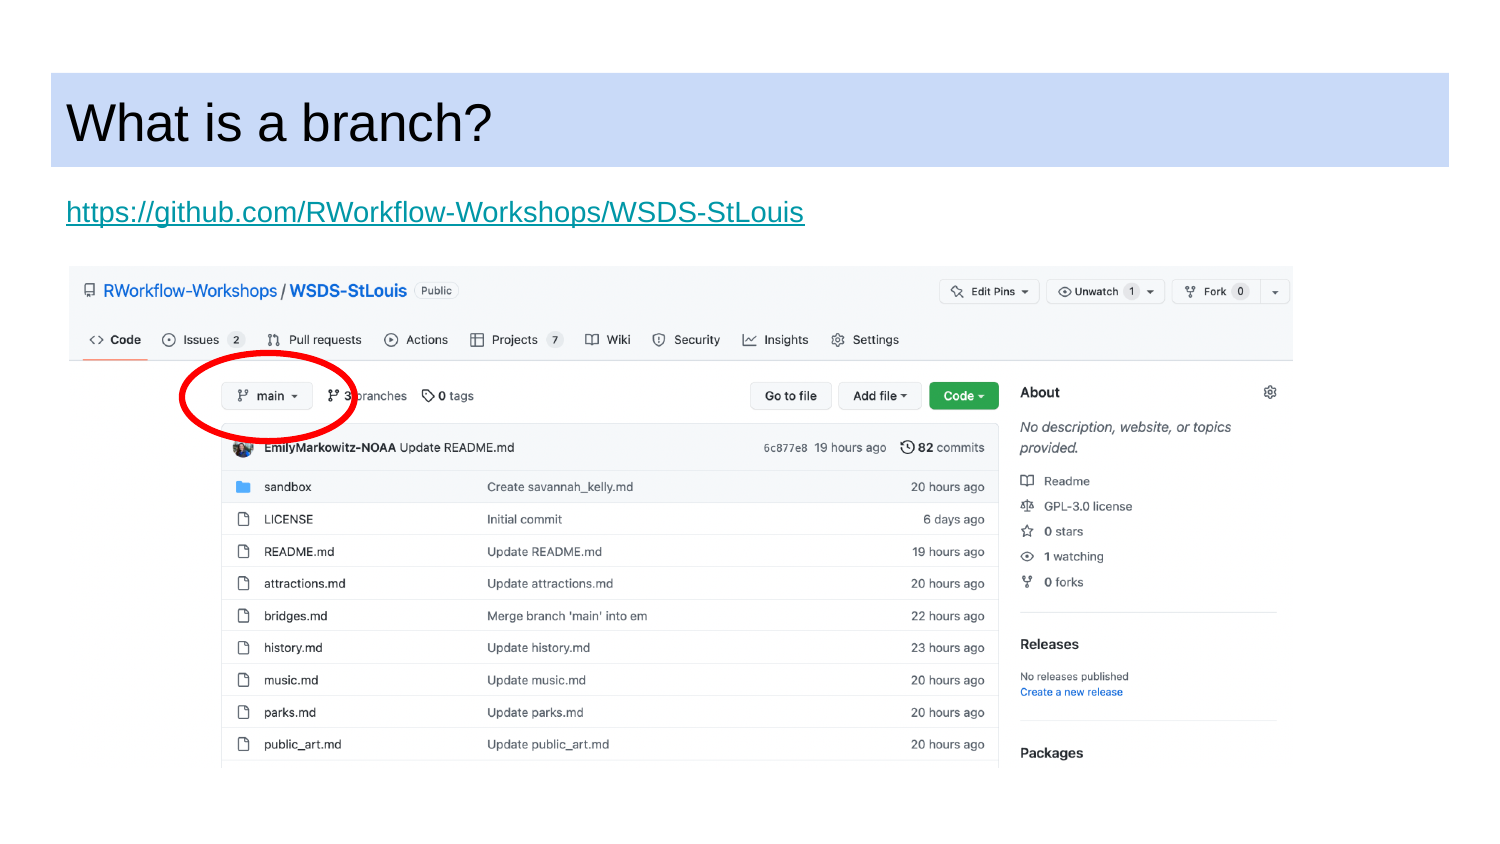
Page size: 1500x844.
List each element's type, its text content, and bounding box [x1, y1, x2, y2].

title What is a branch? [51, 72, 1449, 167]
picture [69, 266, 1294, 768]
text_box https://github.com/RWorkflow-Workshops/WSDS-StLouis [51, 178, 1370, 244]
